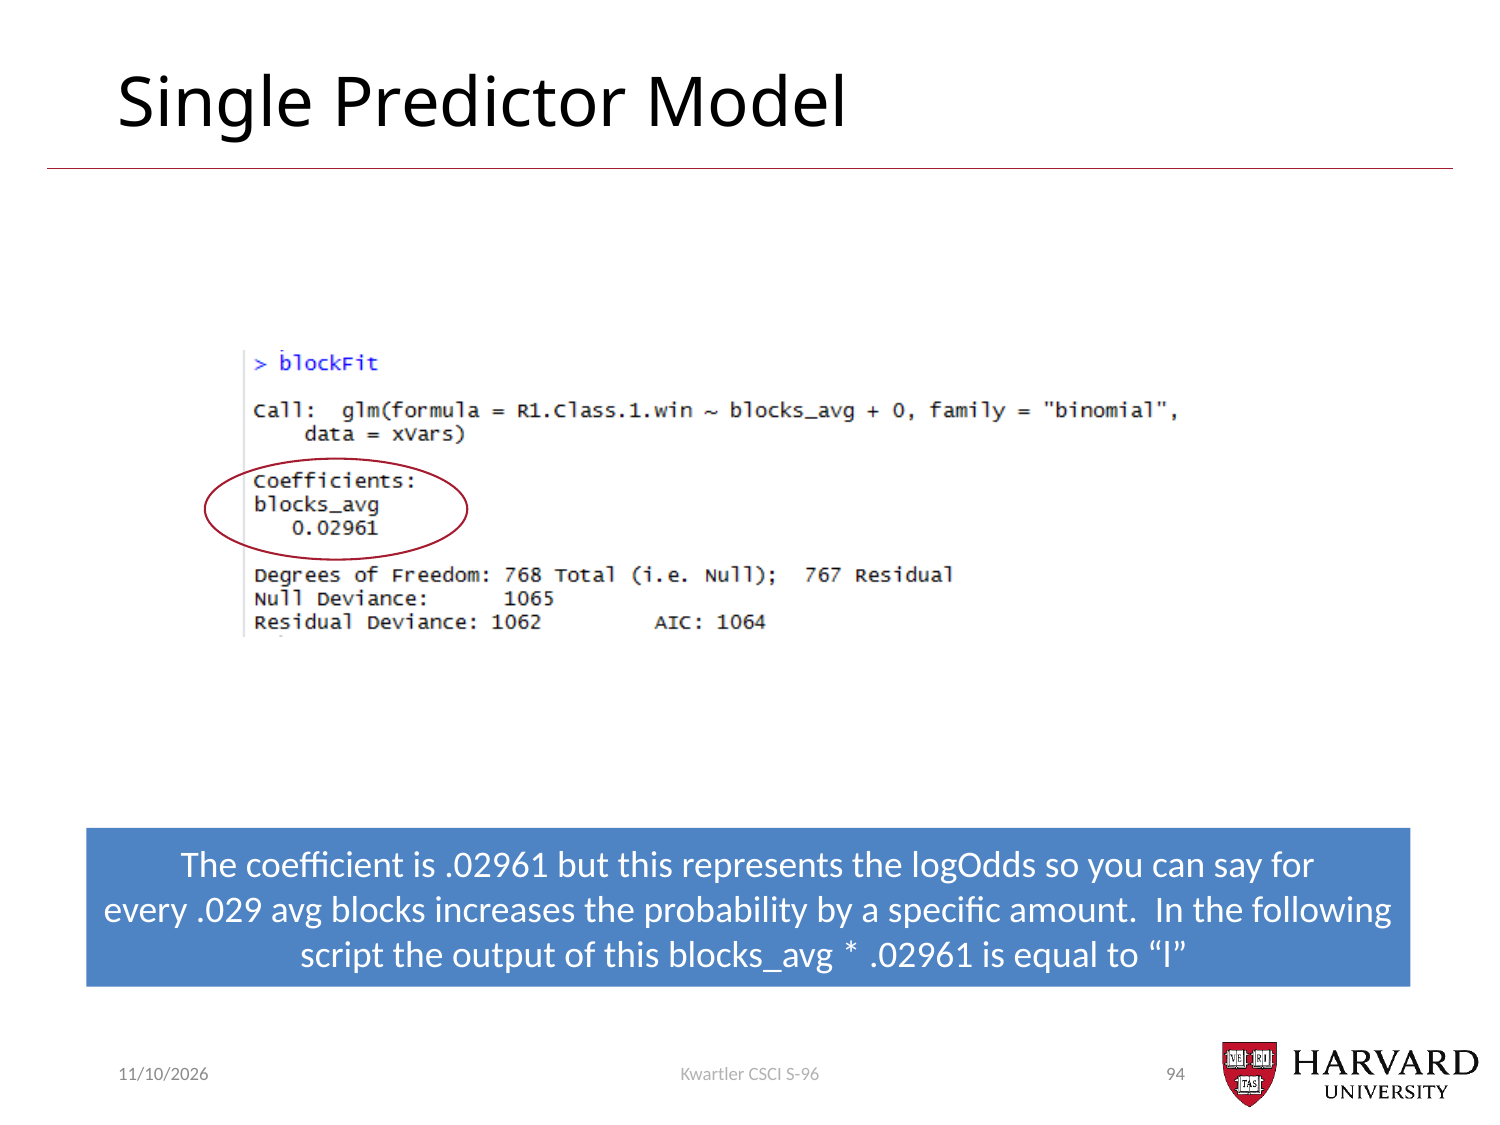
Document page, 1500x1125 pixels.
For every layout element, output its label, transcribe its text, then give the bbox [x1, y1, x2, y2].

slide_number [103, 1042, 441, 1103]
picture [242, 350, 1201, 637]
title Single Predictor Model [103, 59, 1397, 157]
picture [1200, 1024, 1500, 1125]
slide_number 94 [1059, 1042, 1200, 1103]
text_box [203, 472, 242, 546]
text_box The coefficient is .02961 but this represents the logOdds so you can say for every .029 avg blocks increases the probability by a specific amount. In the following script the output of this blocks_avg * .02961 is equal to “l” [85, 827, 1411, 988]
footer Kwartler CSCI S-96 [496, 1042, 1004, 1103]
